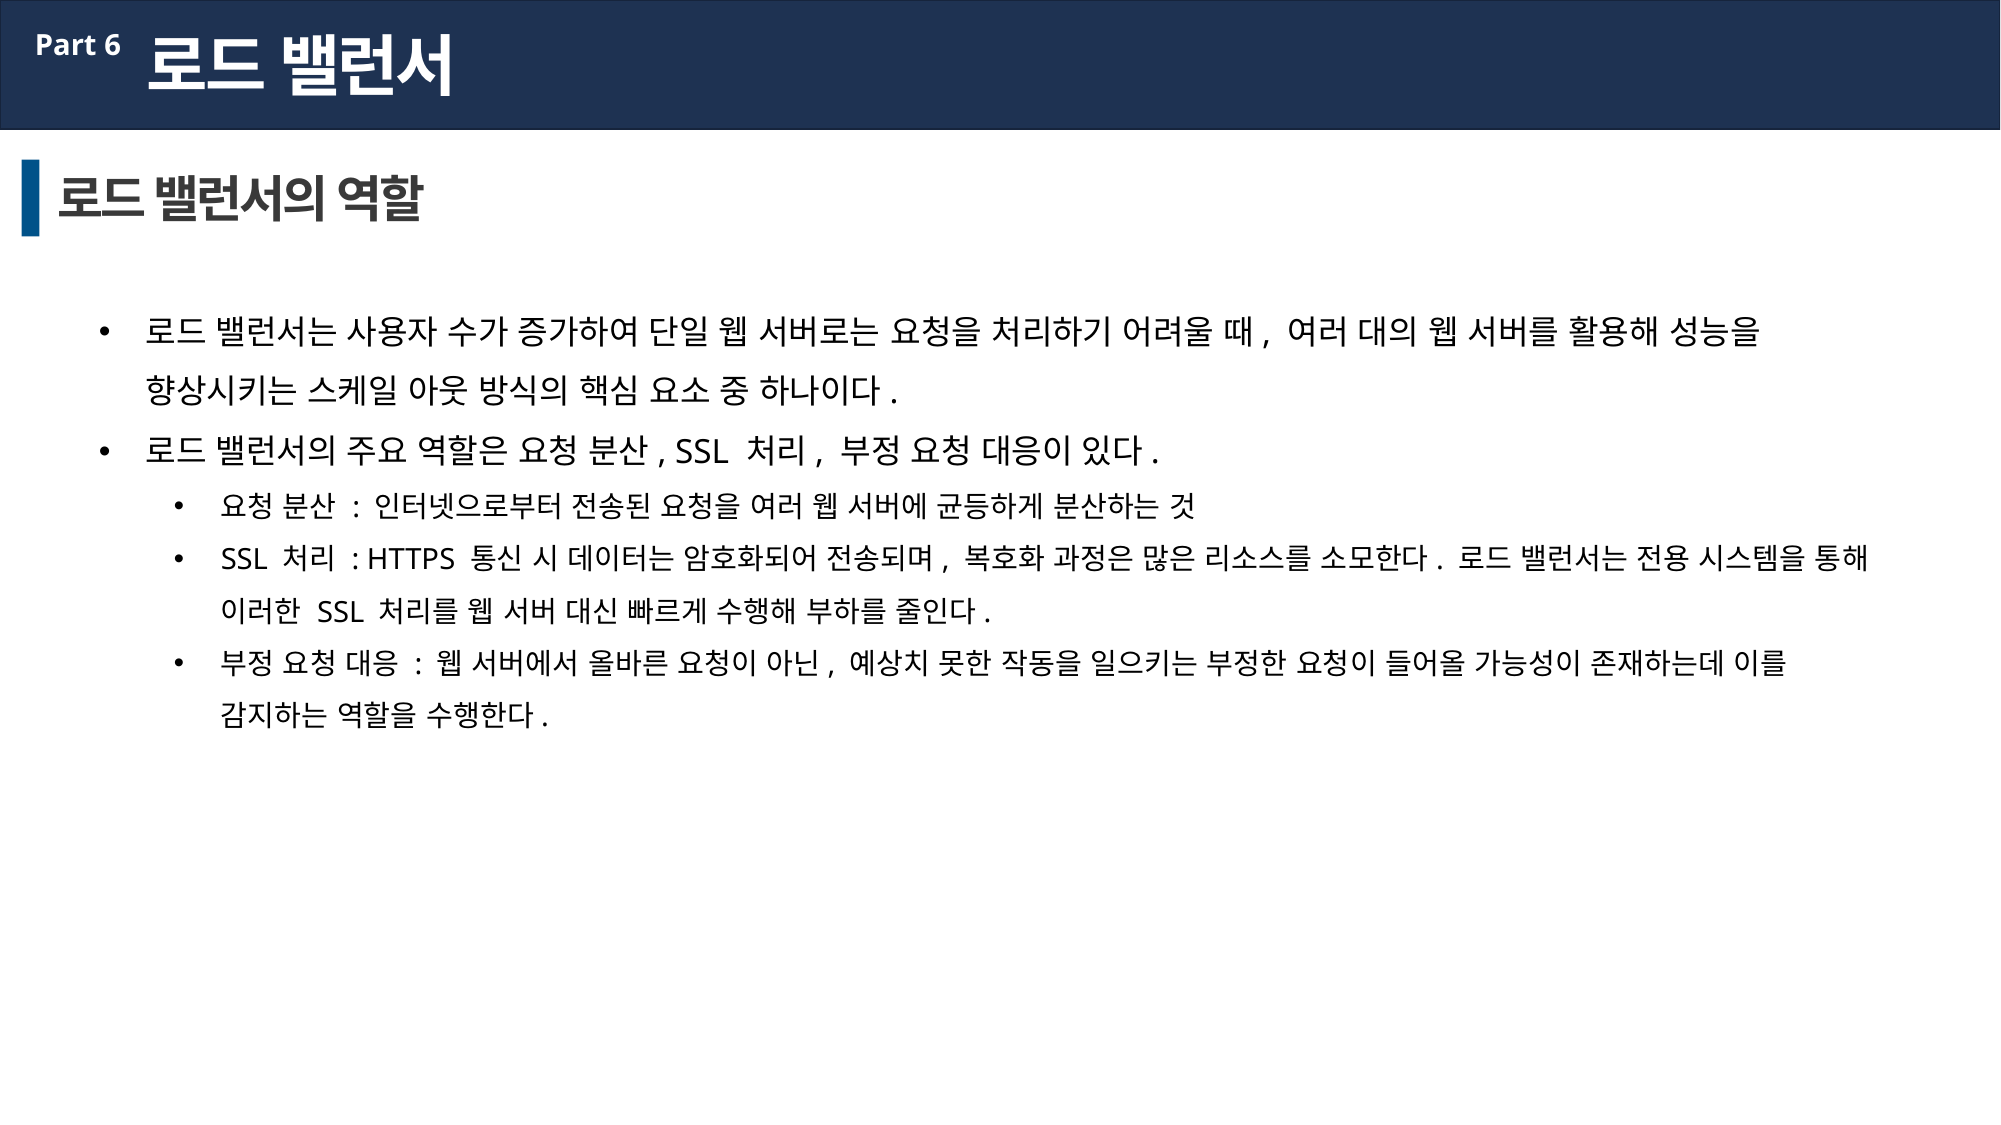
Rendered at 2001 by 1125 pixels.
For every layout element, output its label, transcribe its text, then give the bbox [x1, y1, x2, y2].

text_box [21, 159, 40, 237]
text_box 로드 밸런서는 사용자 수가 증가하여 단일 웹 서버로는 요청을 처리하기 어려울 때, 여러 대의 웹 서버를 활용해 성능을 향상시키는 스케일 아웃 방식의 핵심 요소 중 하나이다. 로드 밸런서의 주요 역할은 요청 분산, SSL 처리, 부정 요청 대응이 있다. 요청 분산 : 인터넷으로부터 전송된 요청을 여러 웹 서버에 균등하게 분산하는 것 SSL 처리 : HTTPS 통신 시 데이터는 암호화되어 전송되며, 복호화 과정은 많은 리소스를 소모한다. 로드 밸런서는 전용 시스템을 통해 이러한 SSL 처리를 웹 서버 대신 빠르게 수행해 부하를 줄인다. 부정 요청 대응 : 웹 서버에서 올바른 요청이 아닌, 예상치 못한 작동을 일으키는 부정한 요청이 들어올 가능성이 존재하는데 이를 감지하는 역할을 수행한다. [84, 283, 1916, 741]
text_box 로드 밸런서 [132, 16, 473, 112]
text_box Part 6 [19, 19, 144, 69]
text_box 로드 밸런서의 역할 [42, 160, 440, 235]
